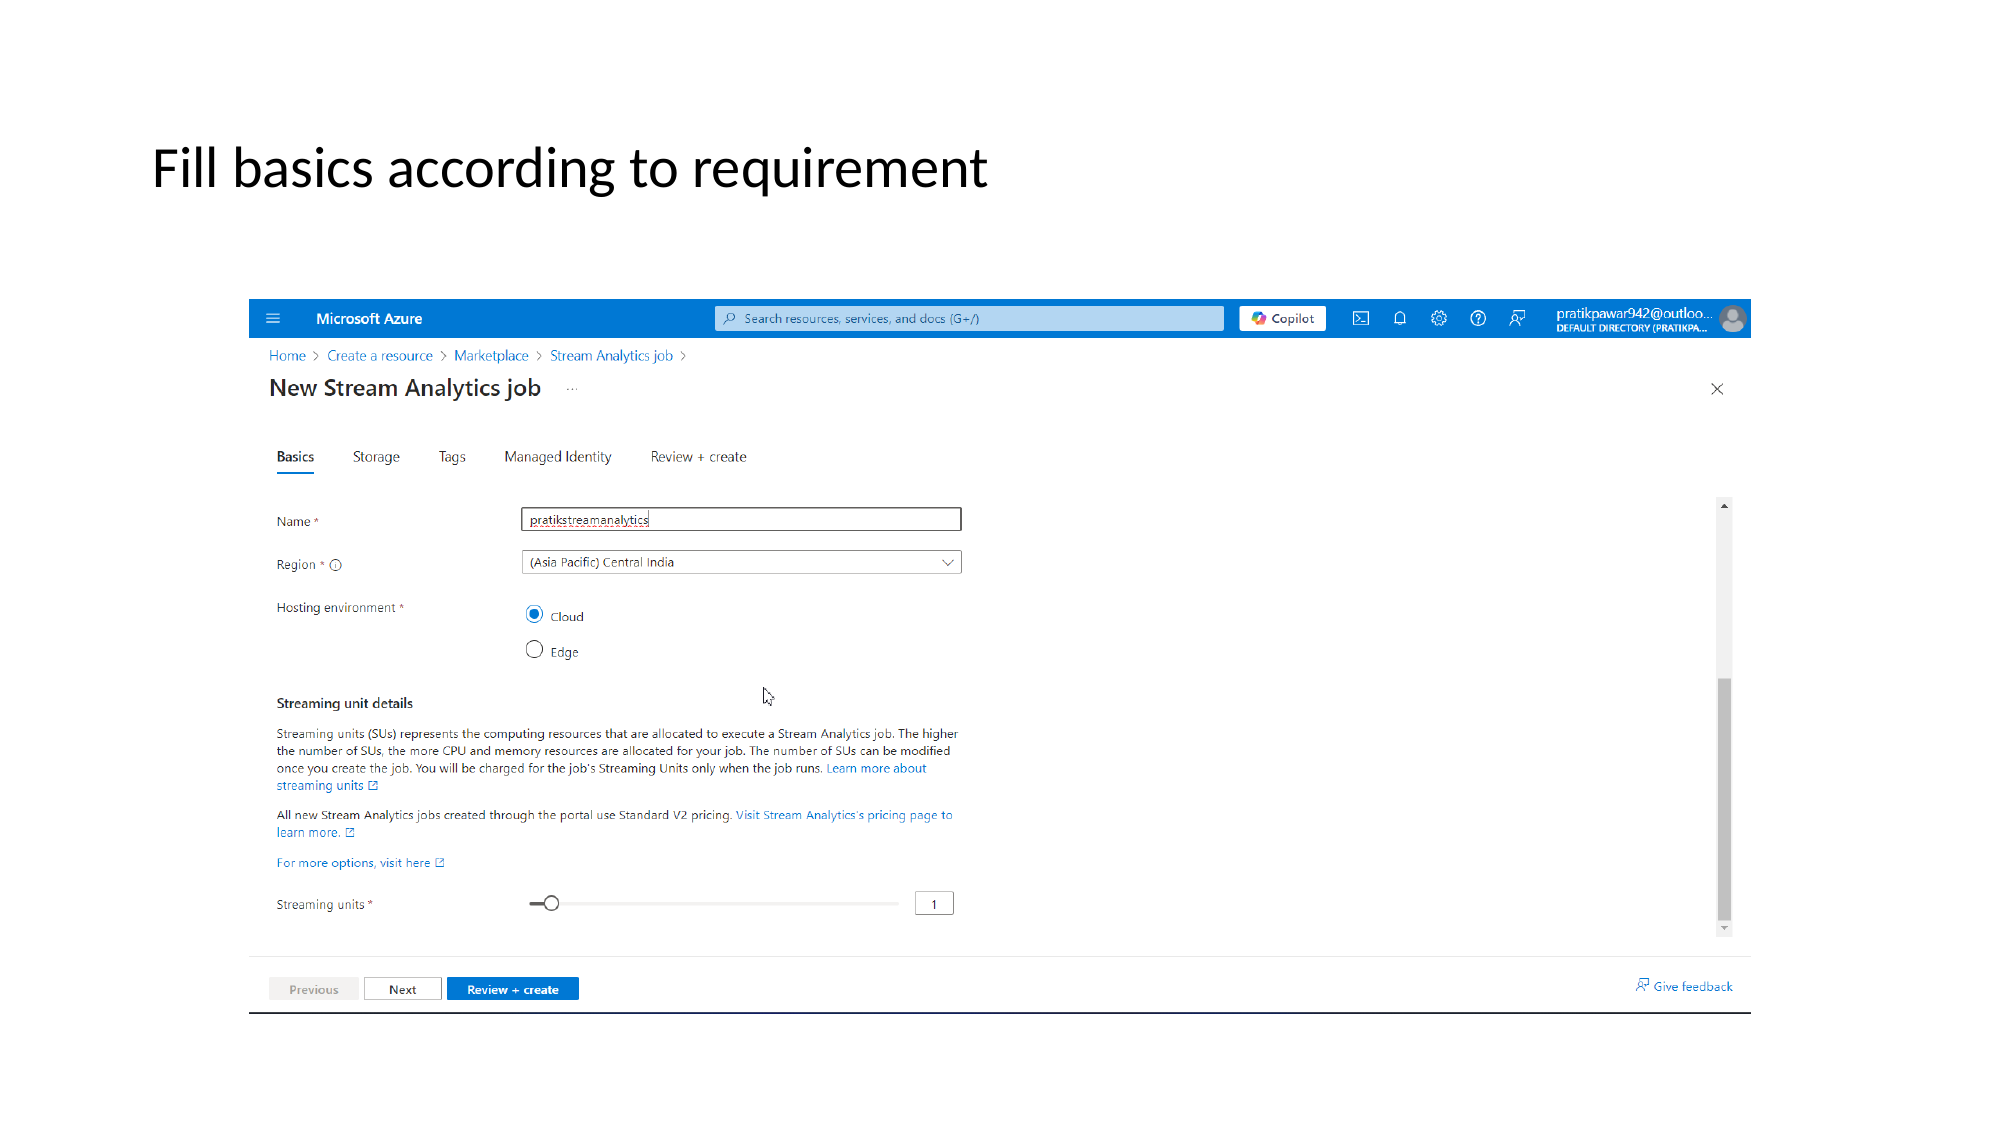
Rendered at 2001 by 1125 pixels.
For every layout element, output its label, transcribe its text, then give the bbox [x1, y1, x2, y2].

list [249, 299, 1751, 1014]
title Fill basics according to requirement [137, 59, 1863, 278]
